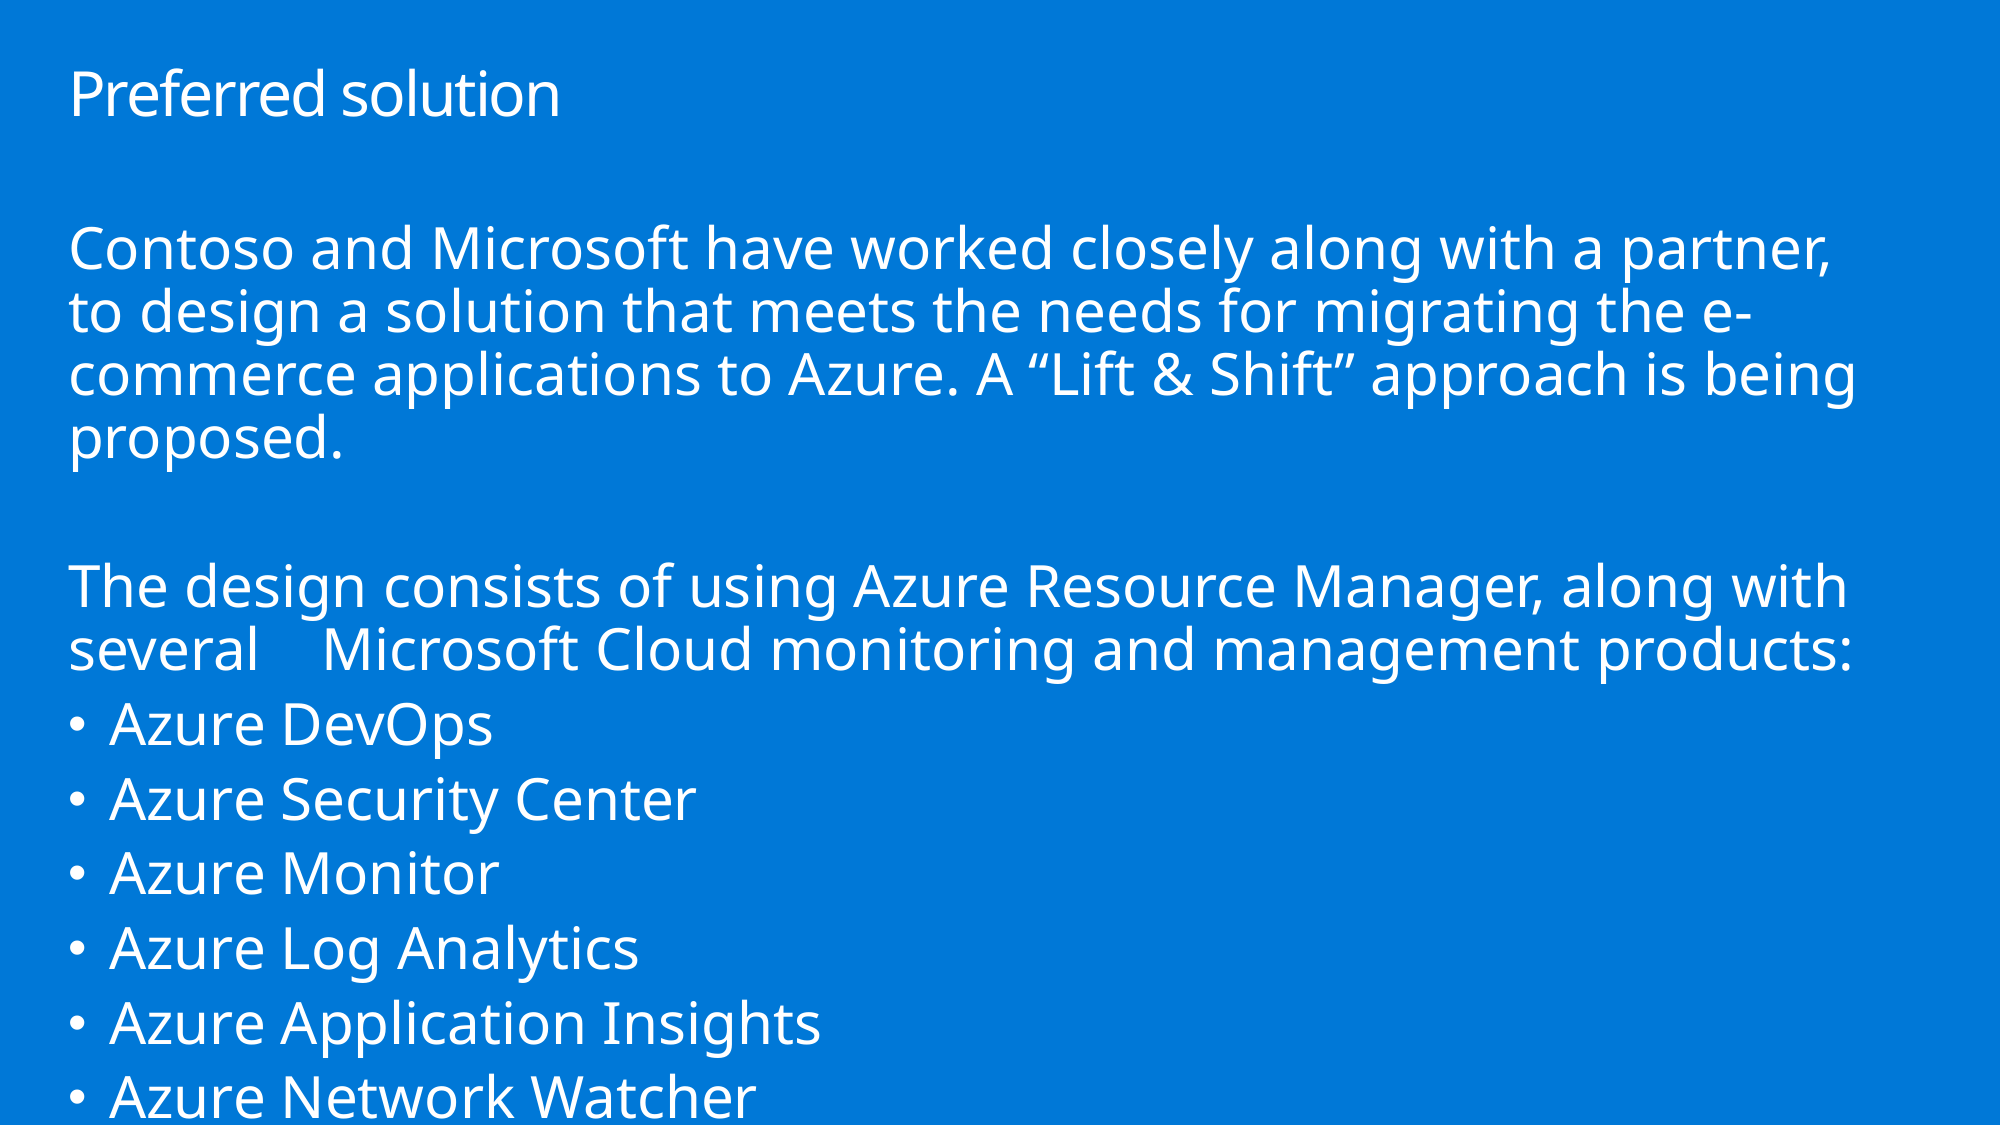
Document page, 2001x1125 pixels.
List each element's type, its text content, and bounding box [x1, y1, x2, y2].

title Preferred solution [44, 47, 1957, 196]
text_box Contoso and Microsoft have worked closely along with a partner, to design a solution that meets the needs for migrating the e-commerce applications to Azure. A “Lift & Shift” approach is being proposed. The design consists of using Azure Resource Manager, along with several Microsoft Cloud monitoring and management products: Azure DevOps Azure Security Center Azure Monitor Azure Log Analytics Azure Application Insights Azure Network Watcher [44, 204, 1923, 1125]
